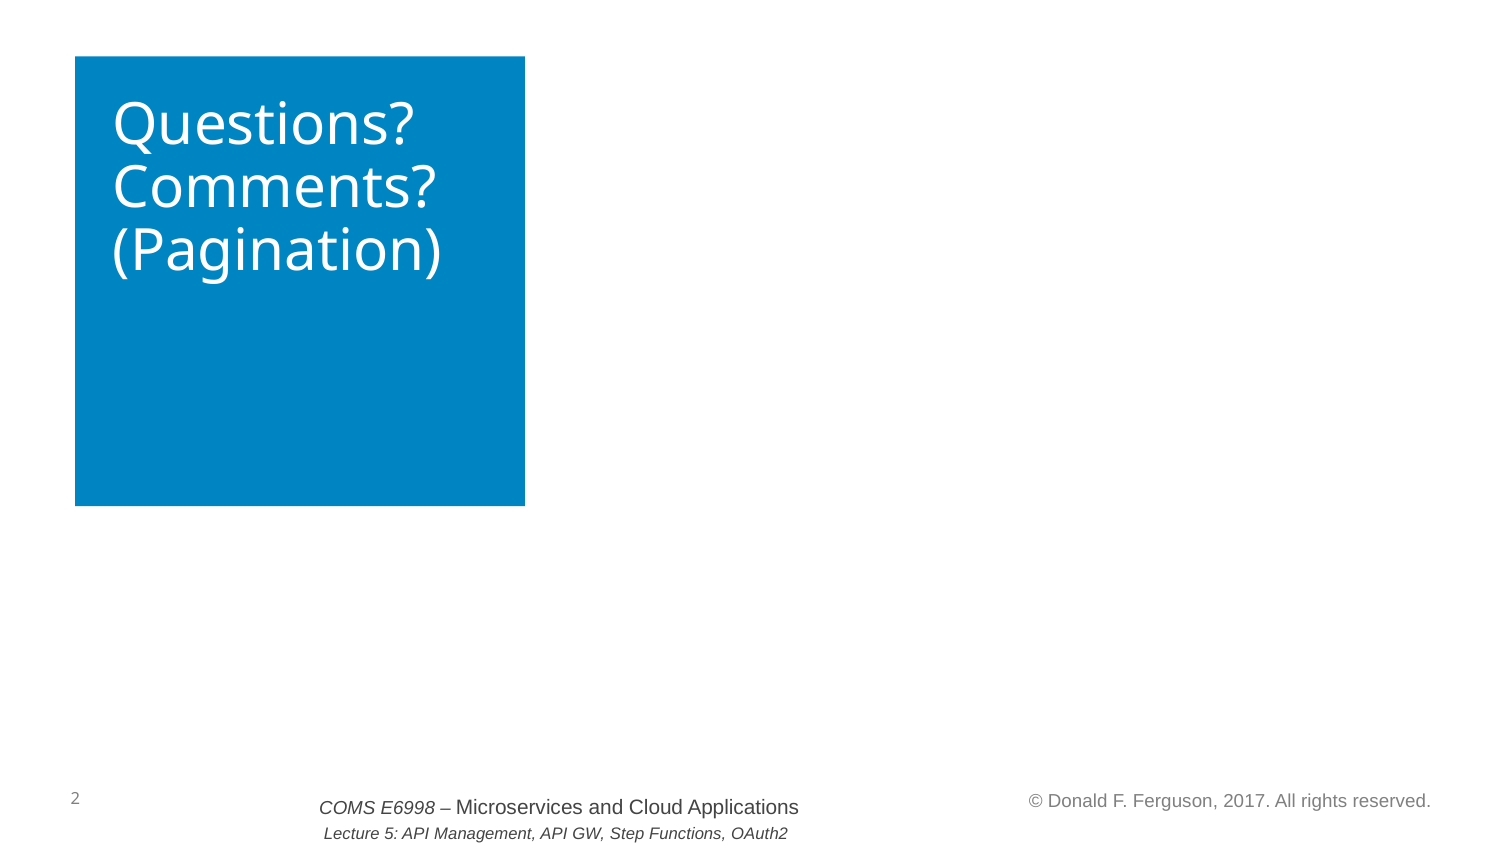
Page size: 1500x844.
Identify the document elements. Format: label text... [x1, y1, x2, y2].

title Questions? Comments? (Pagination) [74, 56, 526, 507]
